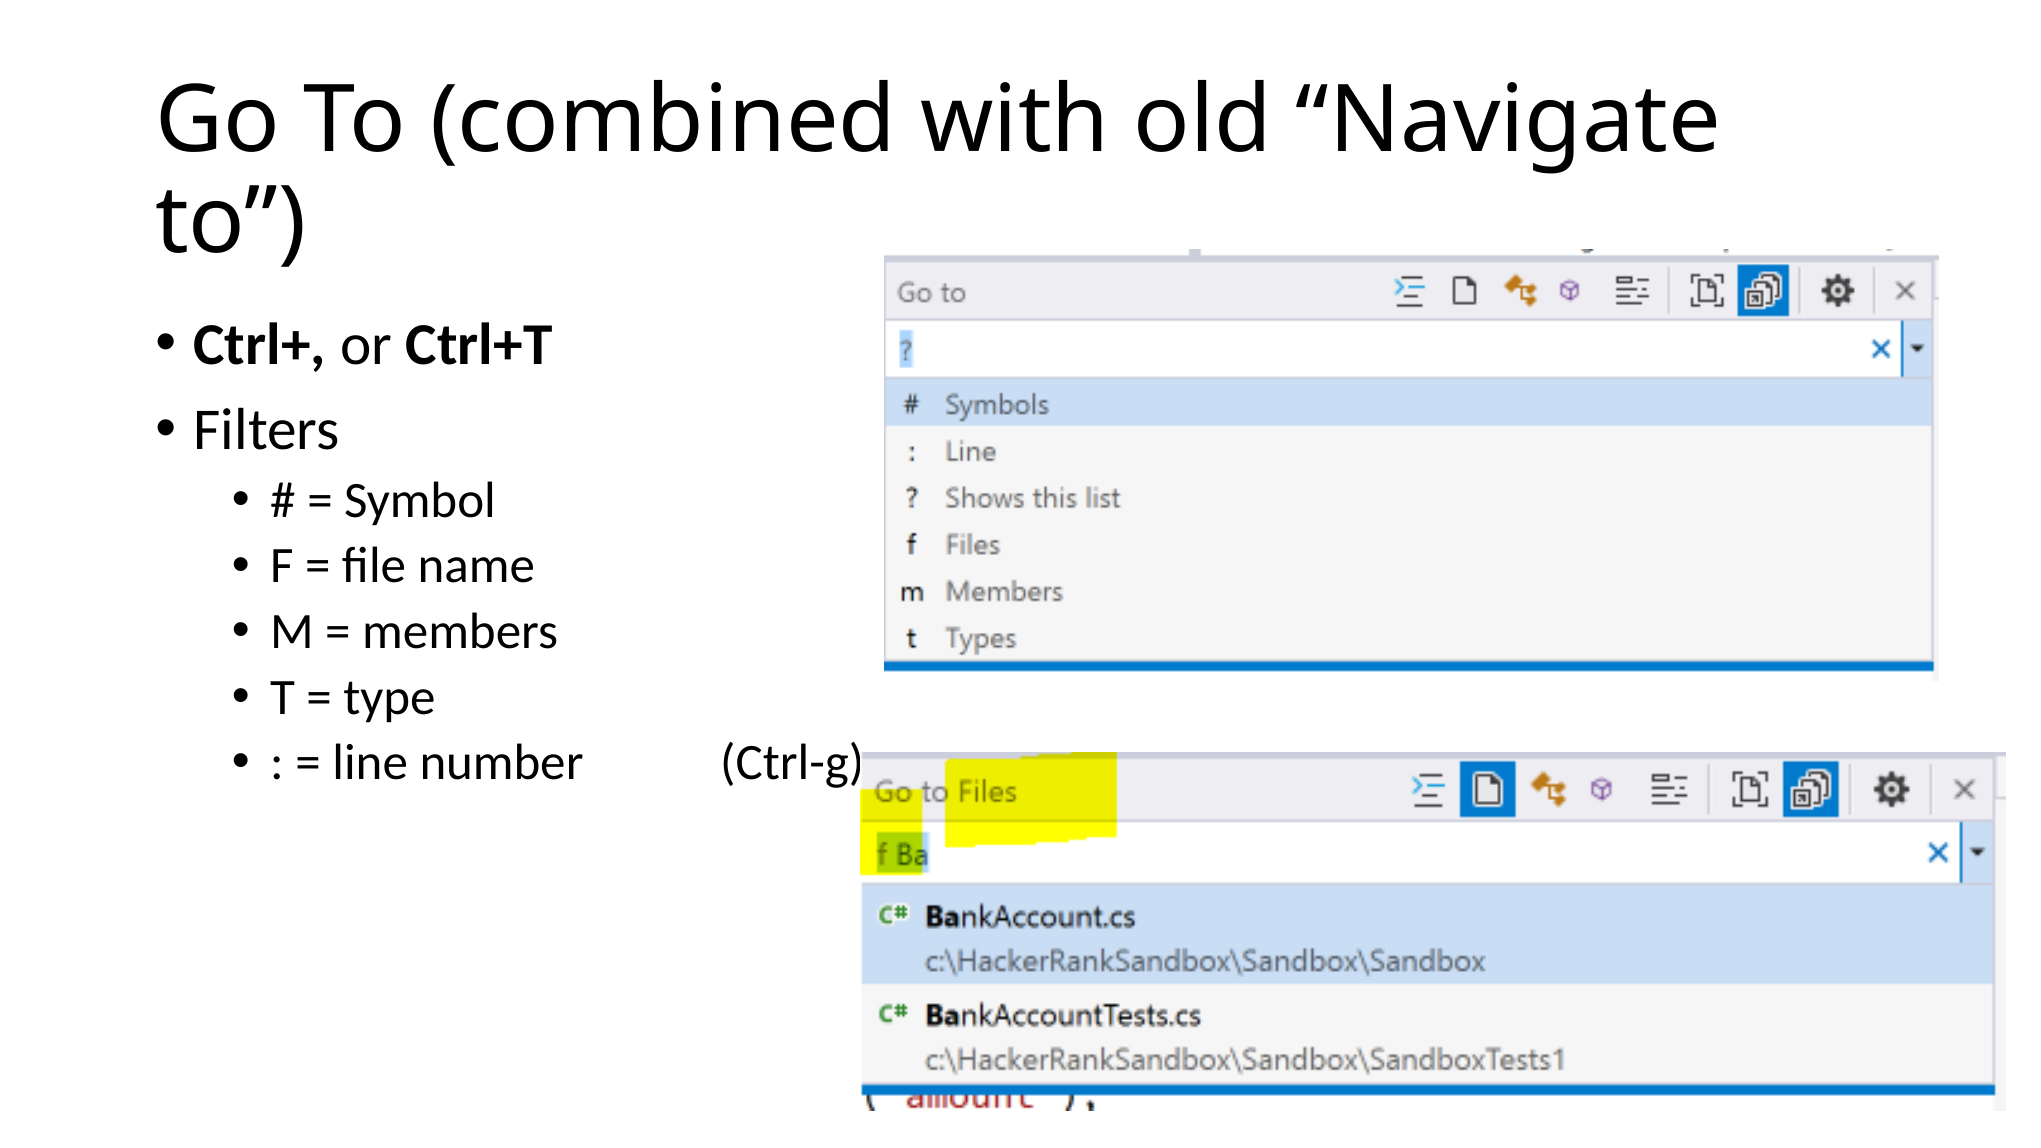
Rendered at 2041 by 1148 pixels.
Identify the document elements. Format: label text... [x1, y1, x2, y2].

title Go To (combined with old “Navigate to”) [140, 61, 1900, 283]
picture [860, 752, 2006, 1111]
list Ctrl+, or Ctrl+T Filters # = Symbol F = file name M = members T = type : = line number (Ctrl-g) [140, 305, 1900, 855]
picture [884, 249, 1939, 681]
